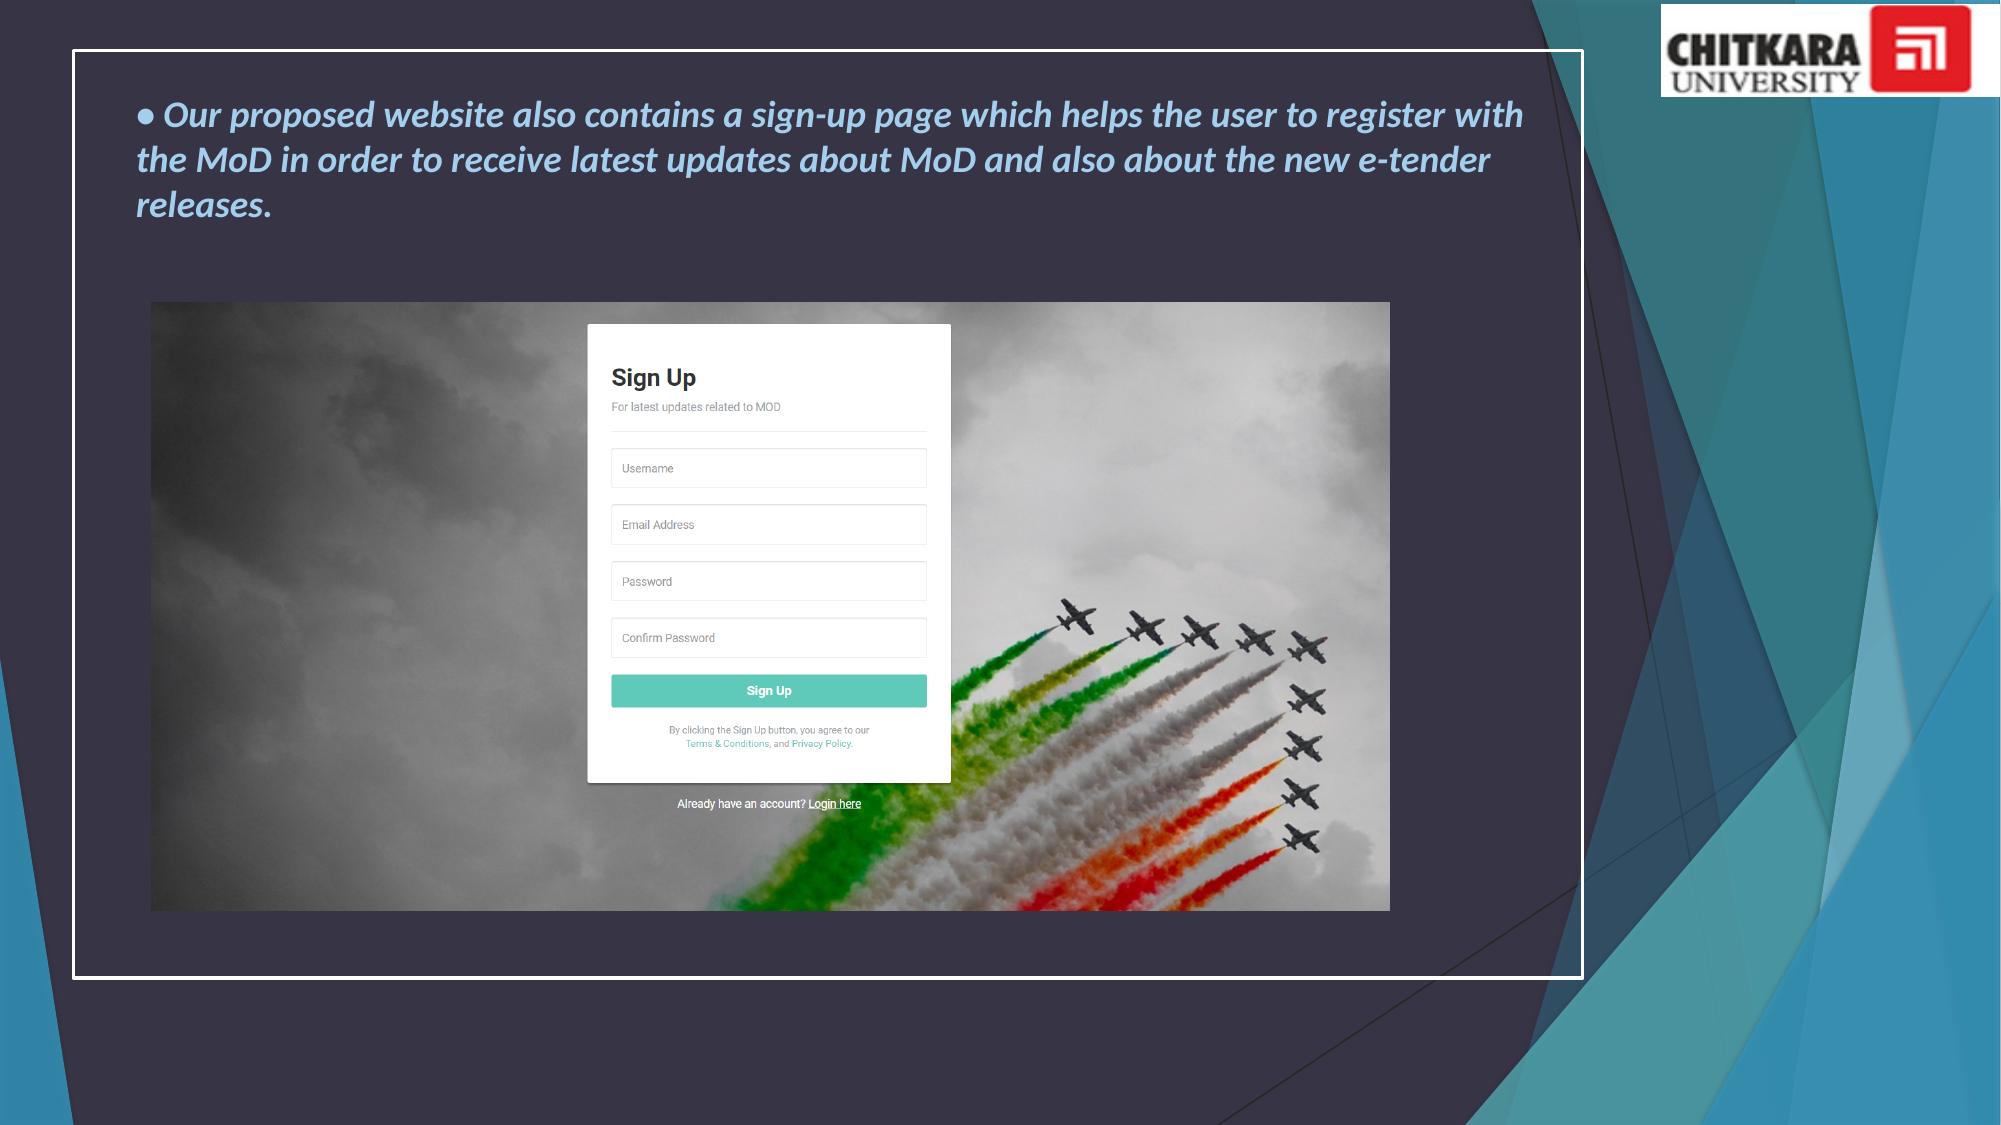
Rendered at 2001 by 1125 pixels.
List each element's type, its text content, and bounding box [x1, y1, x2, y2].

picture [150, 301, 1390, 911]
picture [1660, 3, 2000, 97]
text_box [72, 49, 1584, 980]
text_box • Our proposed website also contains a sign-up page which helps the user to register with the MoD in order to receive latest updates about MoD and also about the new e-tender releases. [121, 82, 1553, 233]
